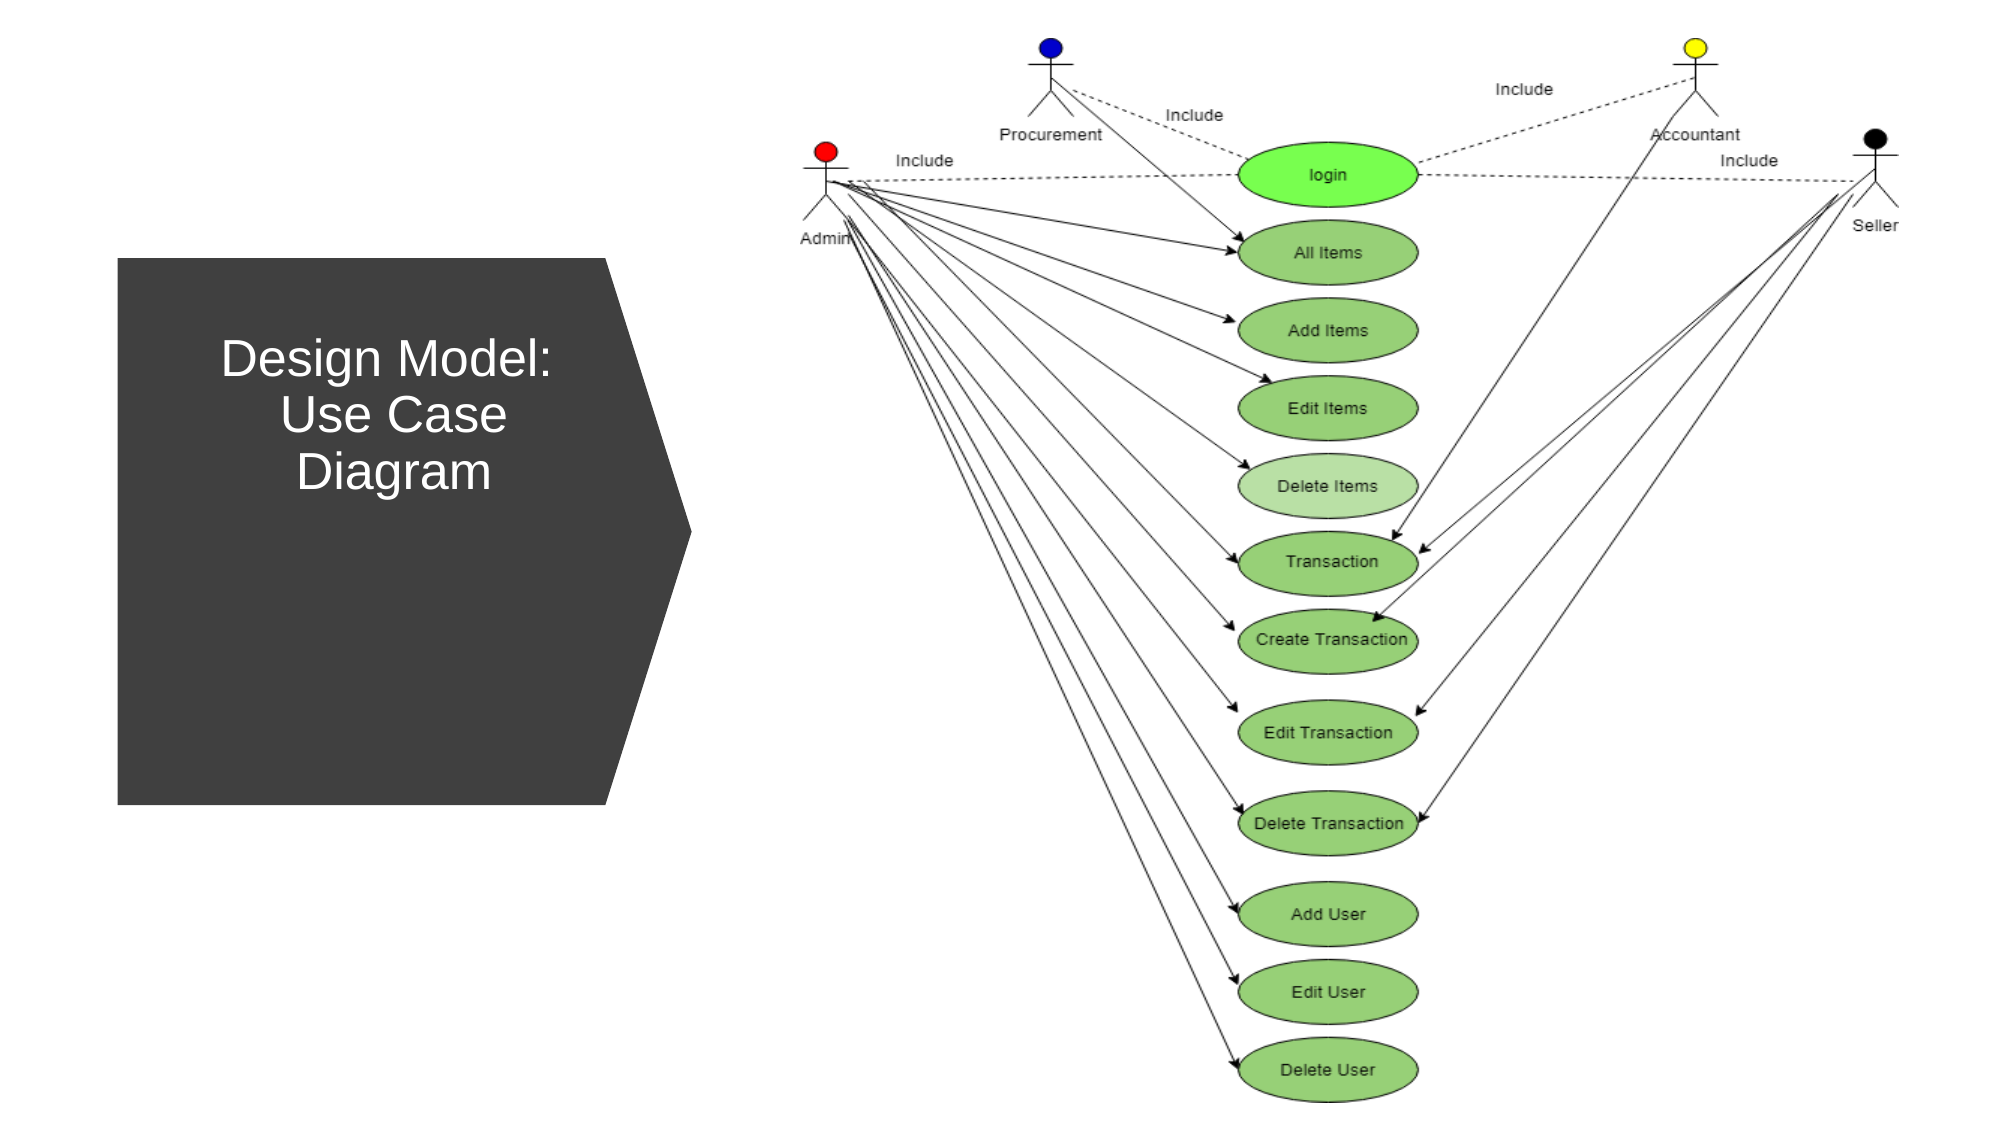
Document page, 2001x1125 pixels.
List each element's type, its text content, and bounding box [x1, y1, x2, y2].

picture [799, 38, 1899, 1104]
title Design Model: Use Case Diagram [168, 322, 601, 741]
text_box [116, 257, 693, 807]
